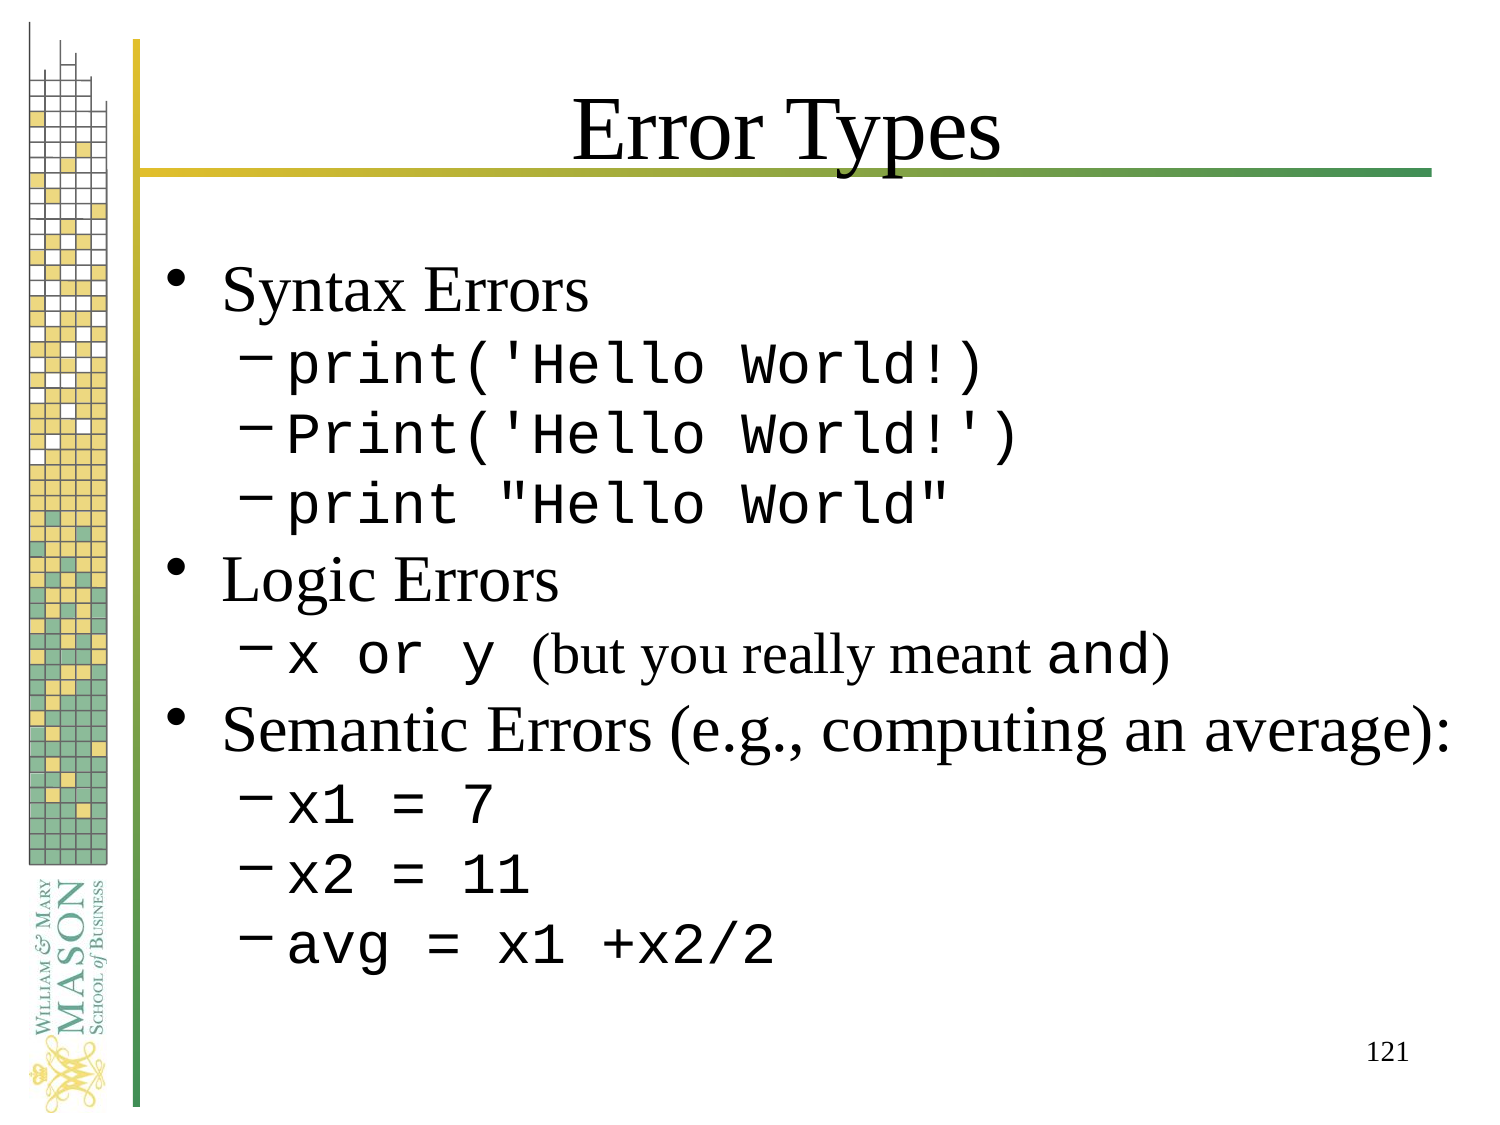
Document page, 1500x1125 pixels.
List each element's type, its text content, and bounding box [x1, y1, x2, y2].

title Error Types [150, 45, 1425, 200]
list Syntax Errors print('Hello World!) Print('Hello World!') print "Hello World" Logic Errors x or y (but you really meant and) Semantic Errors (e.g., computing an average): x1 = 7 x2 = 11 avg = x1 +x2/2 [150, 237, 1486, 1005]
slide_number 121 [1048, 1024, 1426, 1103]
title Boolean Statements [29, 879, 107, 1113]
